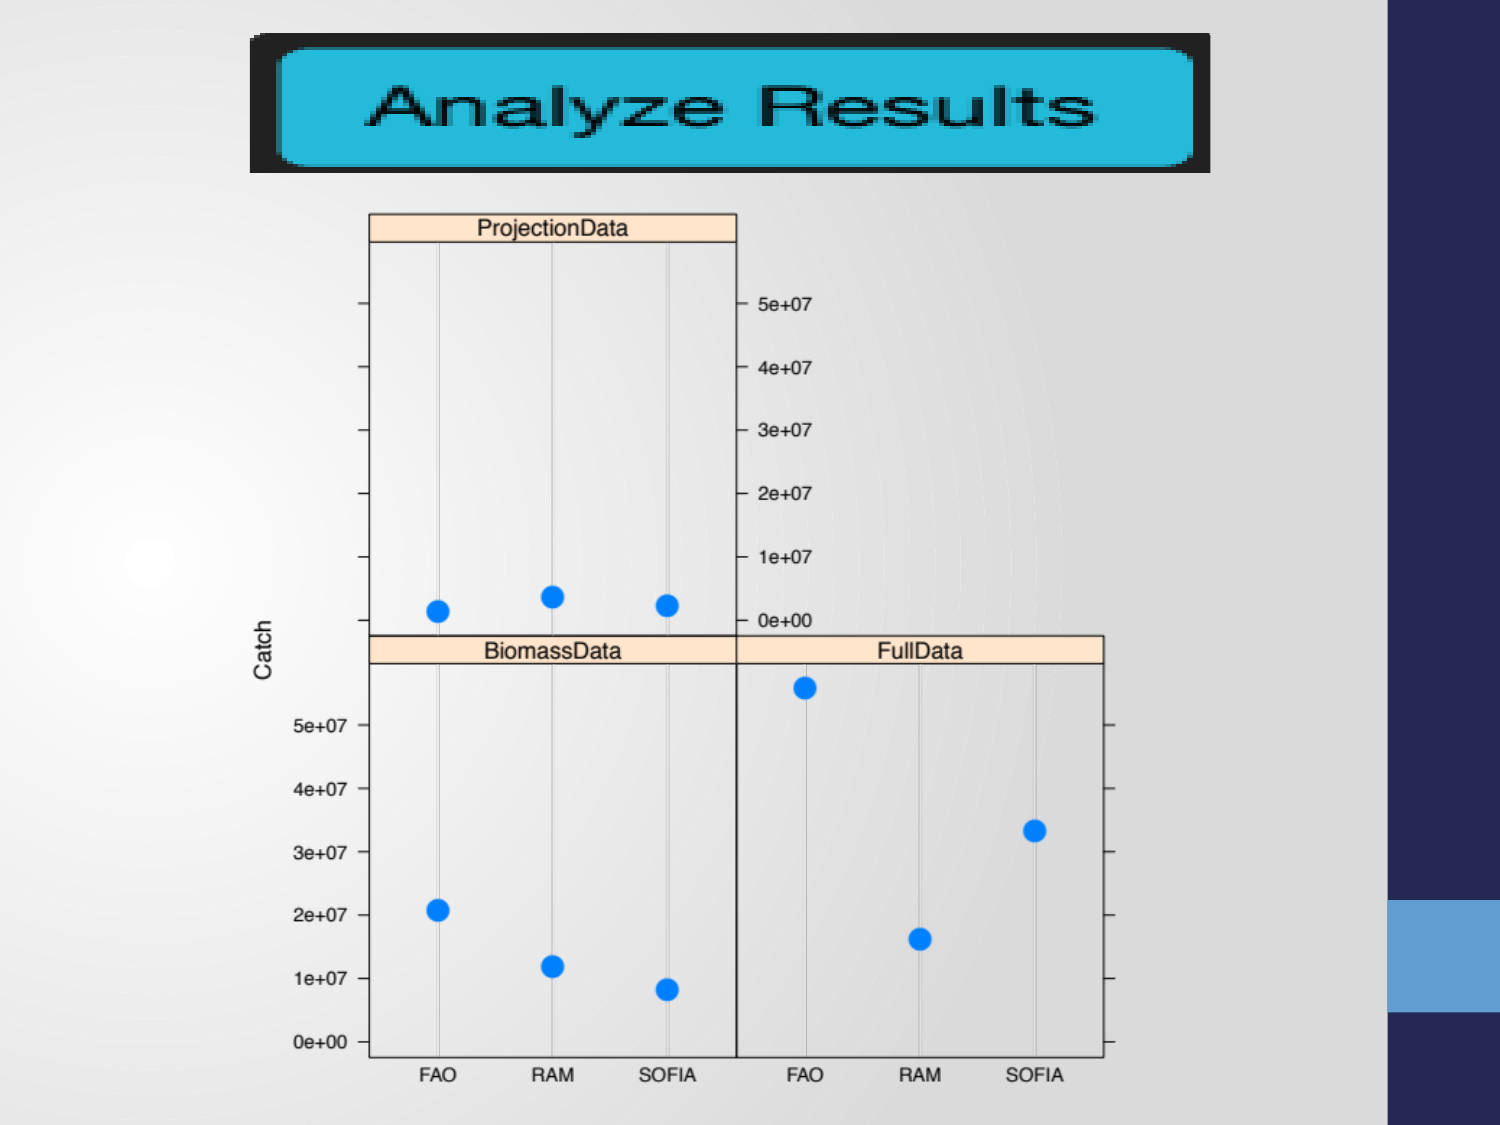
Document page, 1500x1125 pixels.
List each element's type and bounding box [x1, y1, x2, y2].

picture [243, 32, 1211, 1125]
